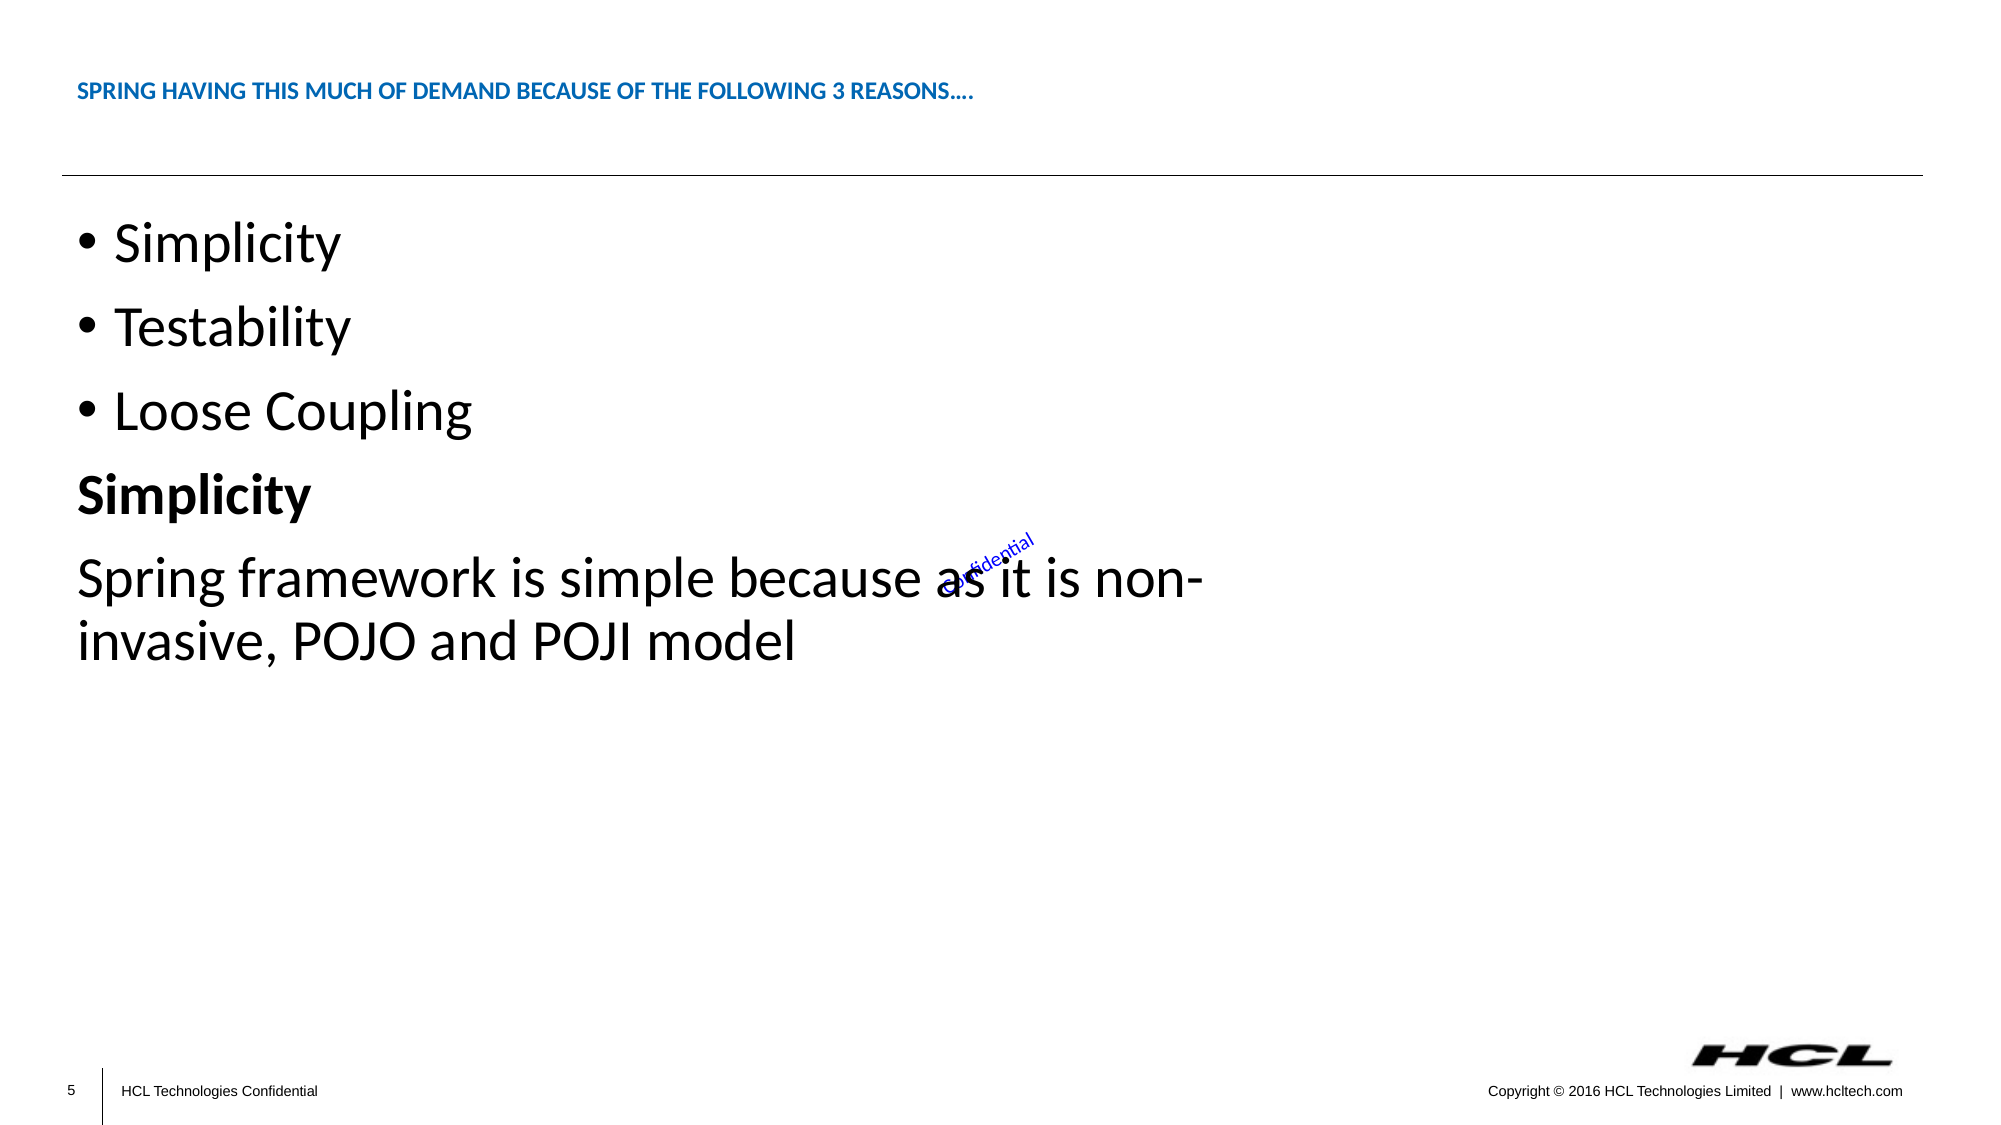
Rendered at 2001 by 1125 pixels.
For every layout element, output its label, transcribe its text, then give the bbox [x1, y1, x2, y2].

picture [1660, 1024, 1924, 1080]
list Simplicity Testability Loose Coupling Simplicity Spring framework is simple because as it is non-invasive, POJO and POJI model [62, 204, 1924, 1014]
title Spring having this much of demand because of the following 3 reasons…. [62, 42, 1924, 144]
